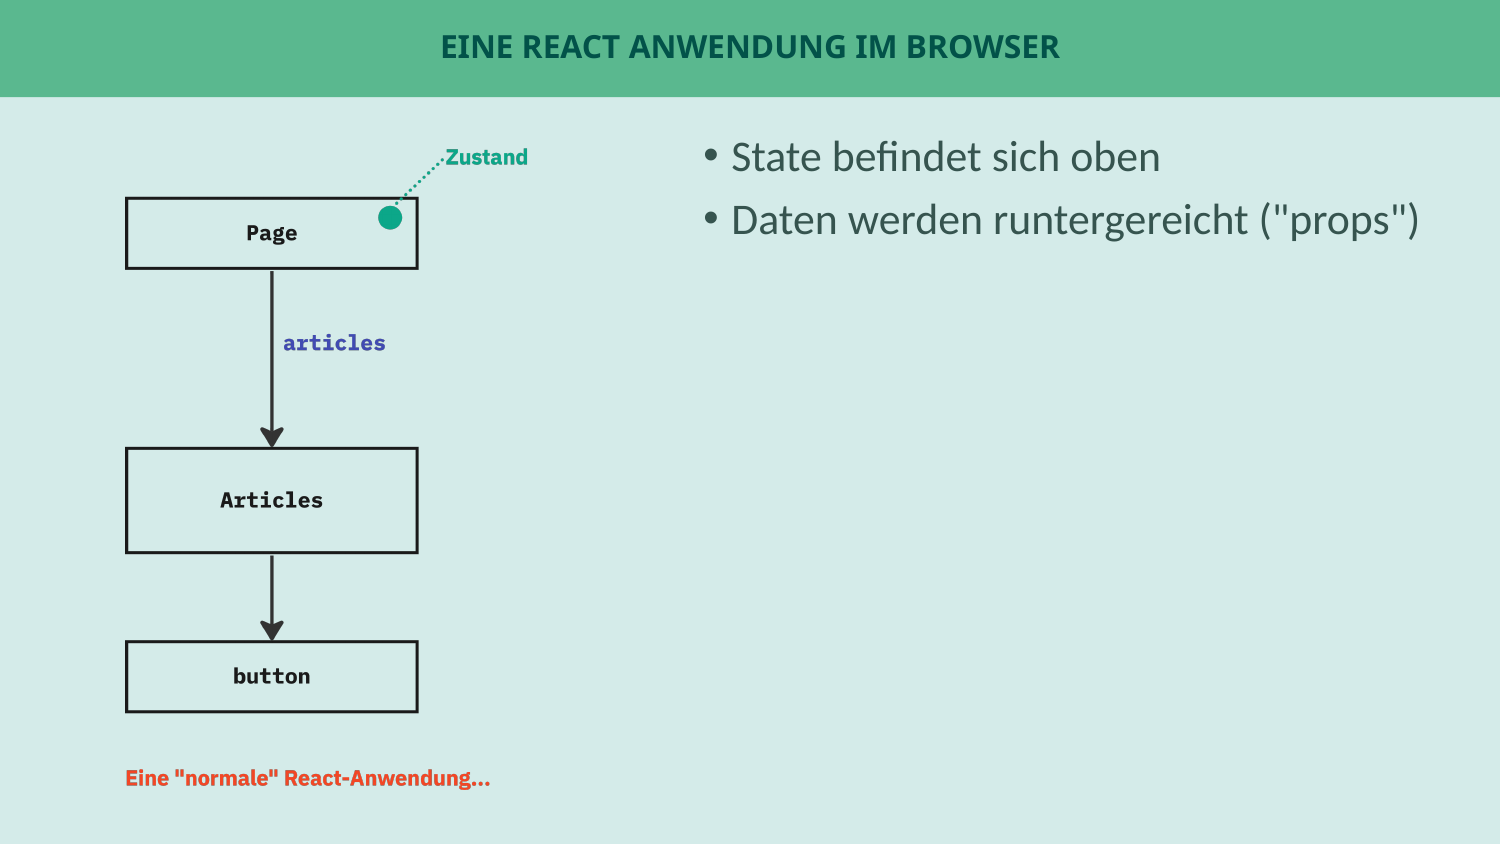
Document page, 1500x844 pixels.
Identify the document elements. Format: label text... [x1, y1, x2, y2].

list State befindet sich oben Daten werden runtergereicht ("props") [688, 126, 1470, 782]
picture [125, 142, 530, 792]
title Eine React Anwendung im Browser [0, 0, 1500, 98]
